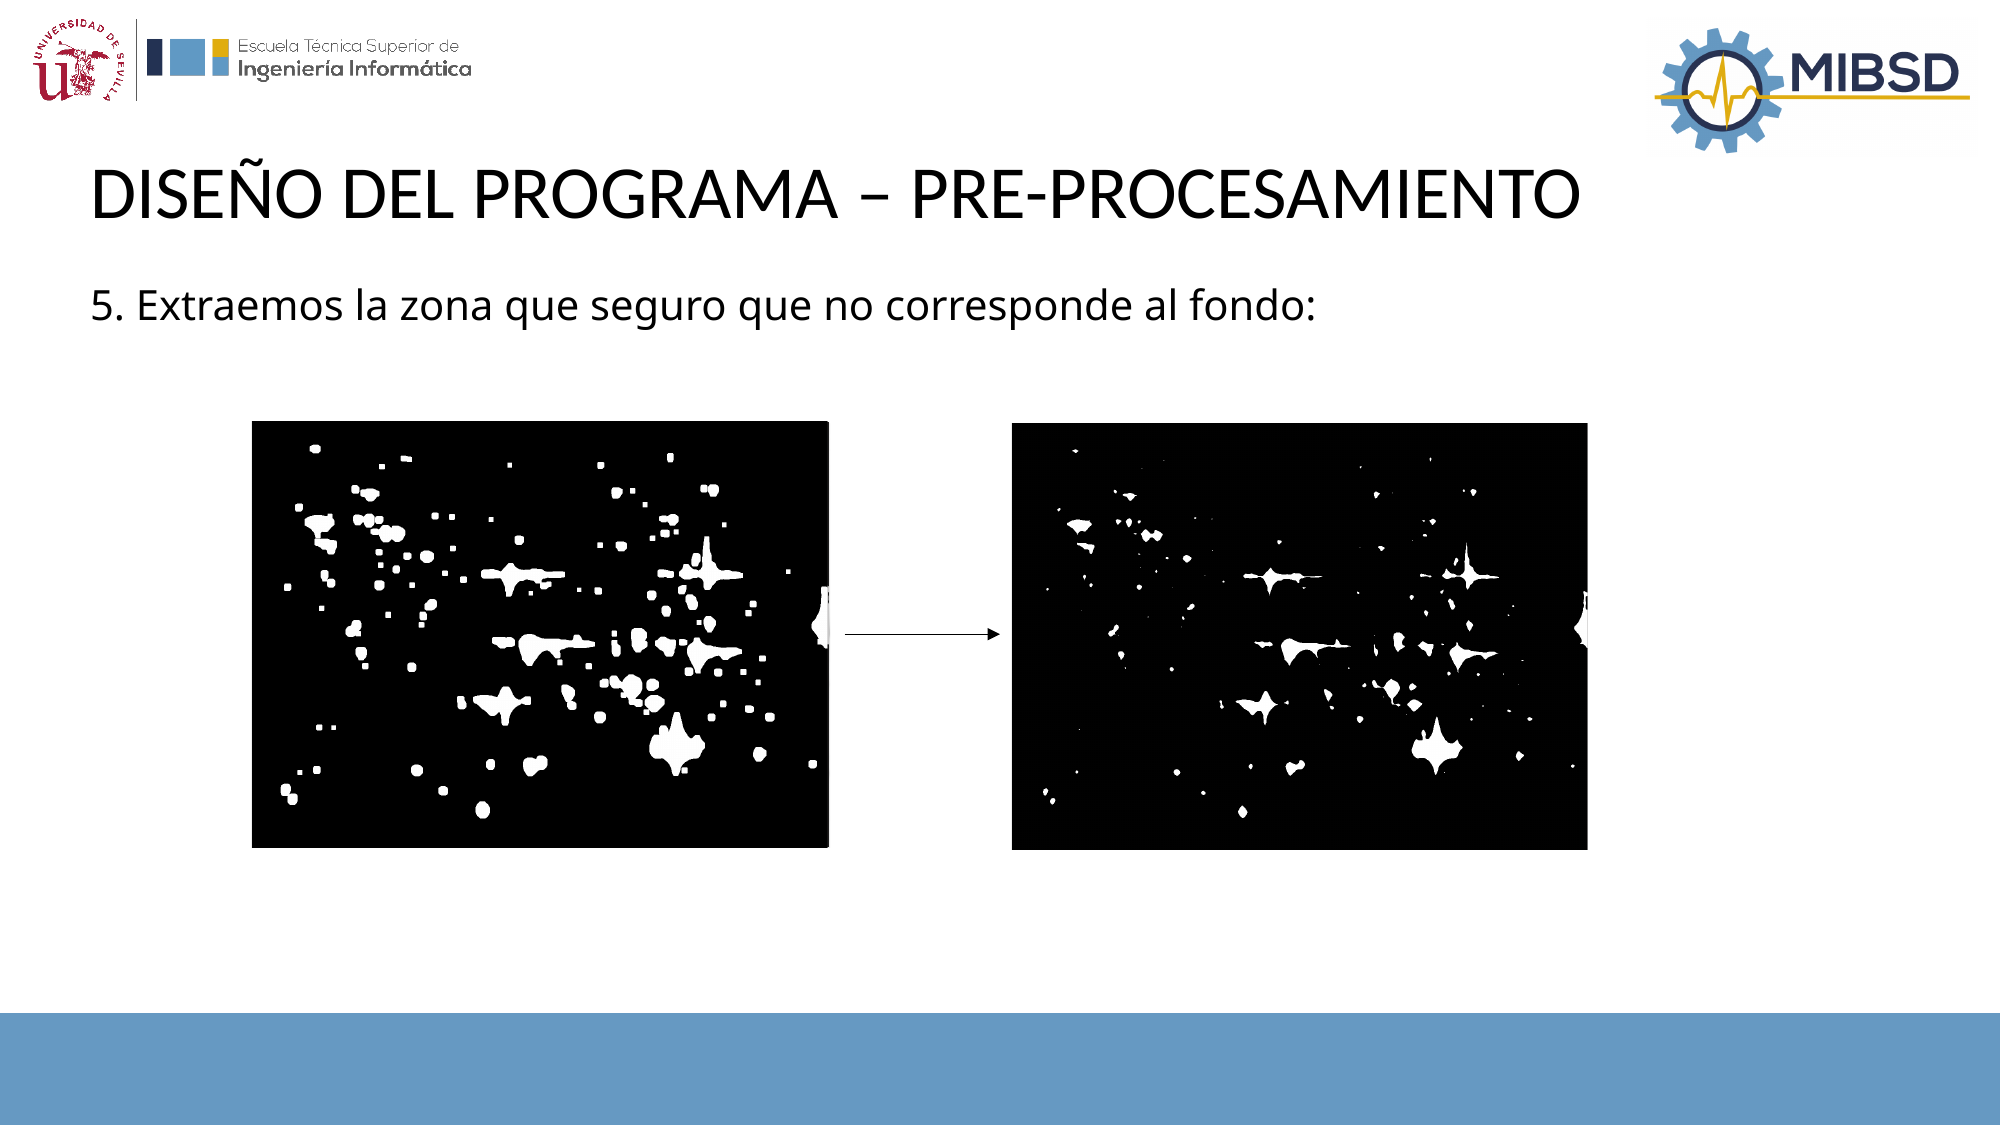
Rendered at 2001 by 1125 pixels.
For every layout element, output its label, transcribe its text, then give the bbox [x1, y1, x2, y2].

title DISEÑO DEL PROGRAMA – PRE-PROCESAMIENTO [75, 111, 1659, 277]
picture [33, 19, 471, 101]
list 5. Extraemos la zona que seguro que no corresponde al fondo: [75, 277, 1949, 992]
picture [1646, 17, 1978, 157]
picture [251, 421, 831, 848]
picture [1011, 423, 1588, 850]
